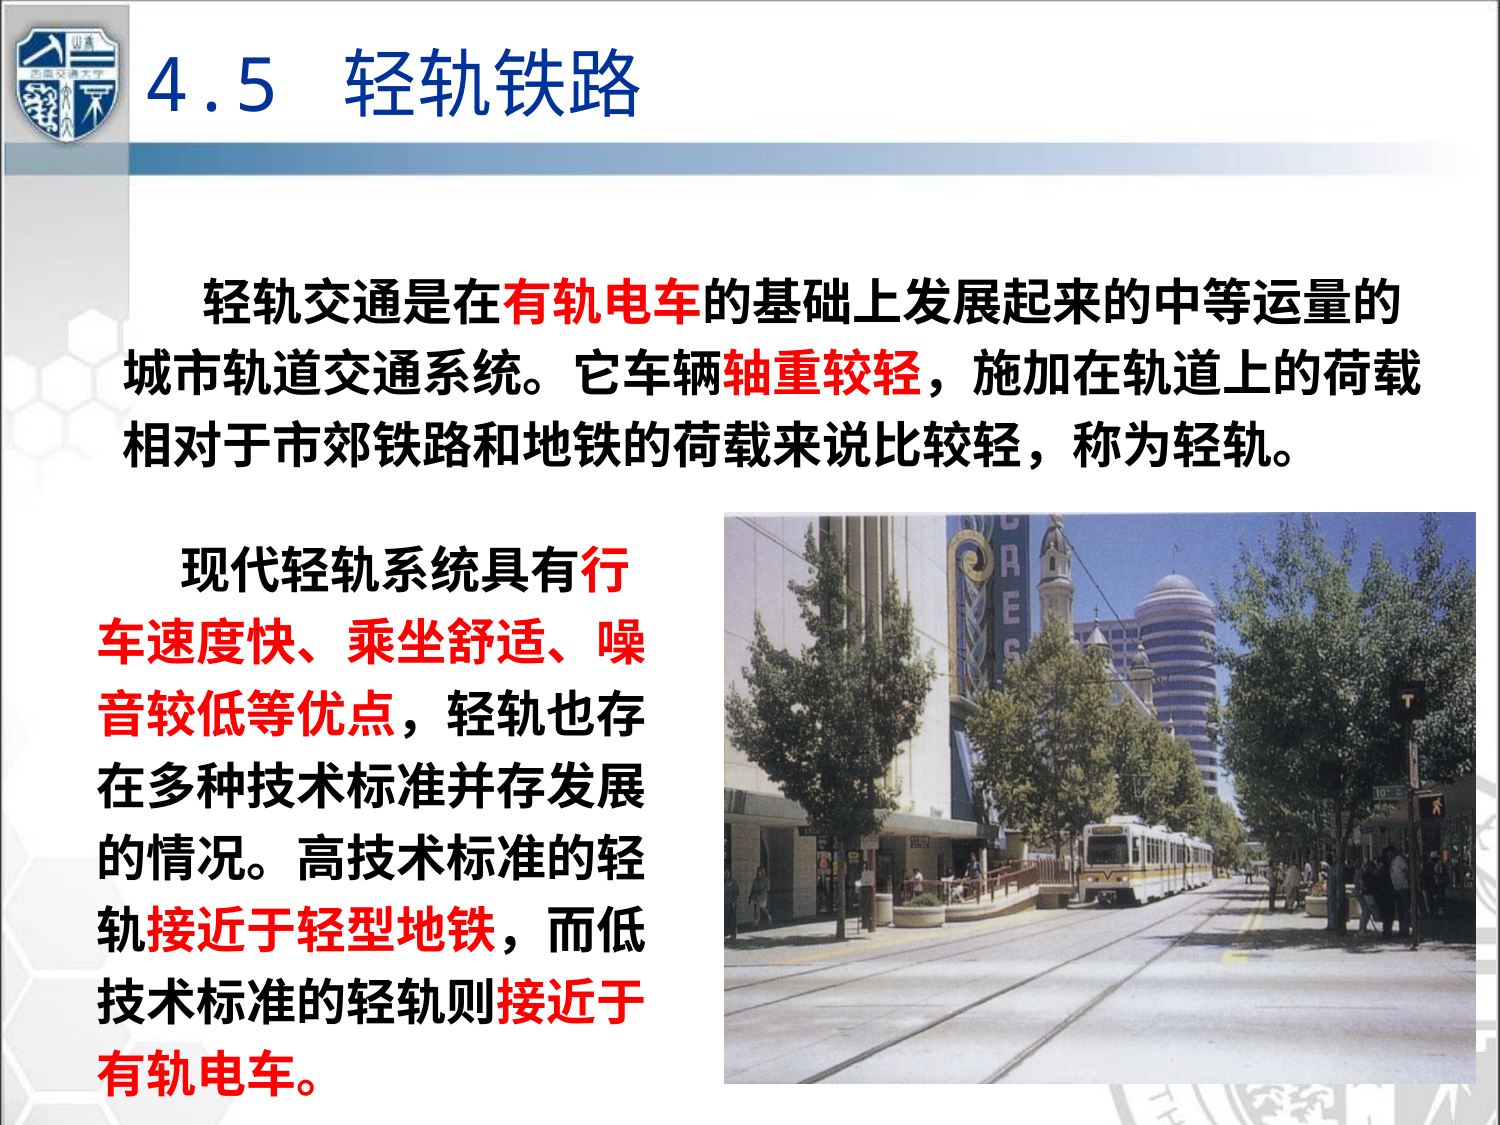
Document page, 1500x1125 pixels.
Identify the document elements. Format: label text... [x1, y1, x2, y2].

text_box 轻轨交通是在有轨电车的基础上发展起来的中等运量的城市轨道交通系统。它车辆轴重较轻，施加在轨道上的荷载相对于市郊铁路和地铁的荷载来说比较轻，称为轻轨。 [108, 250, 1453, 482]
picture [0, 0, 1500, 1125]
text_box 4.5 轻轨铁路 [129, 24, 1130, 134]
text_box 现代轻轨系统具有行车速度快、乘坐舒适、噪音较低等优点，轻轨也存在多种技术标准并存发展的情况。高技术标准的轻轨接近于轻型地铁，而低技术标准的轻轨则接近于有轨电车。 [82, 519, 673, 1111]
